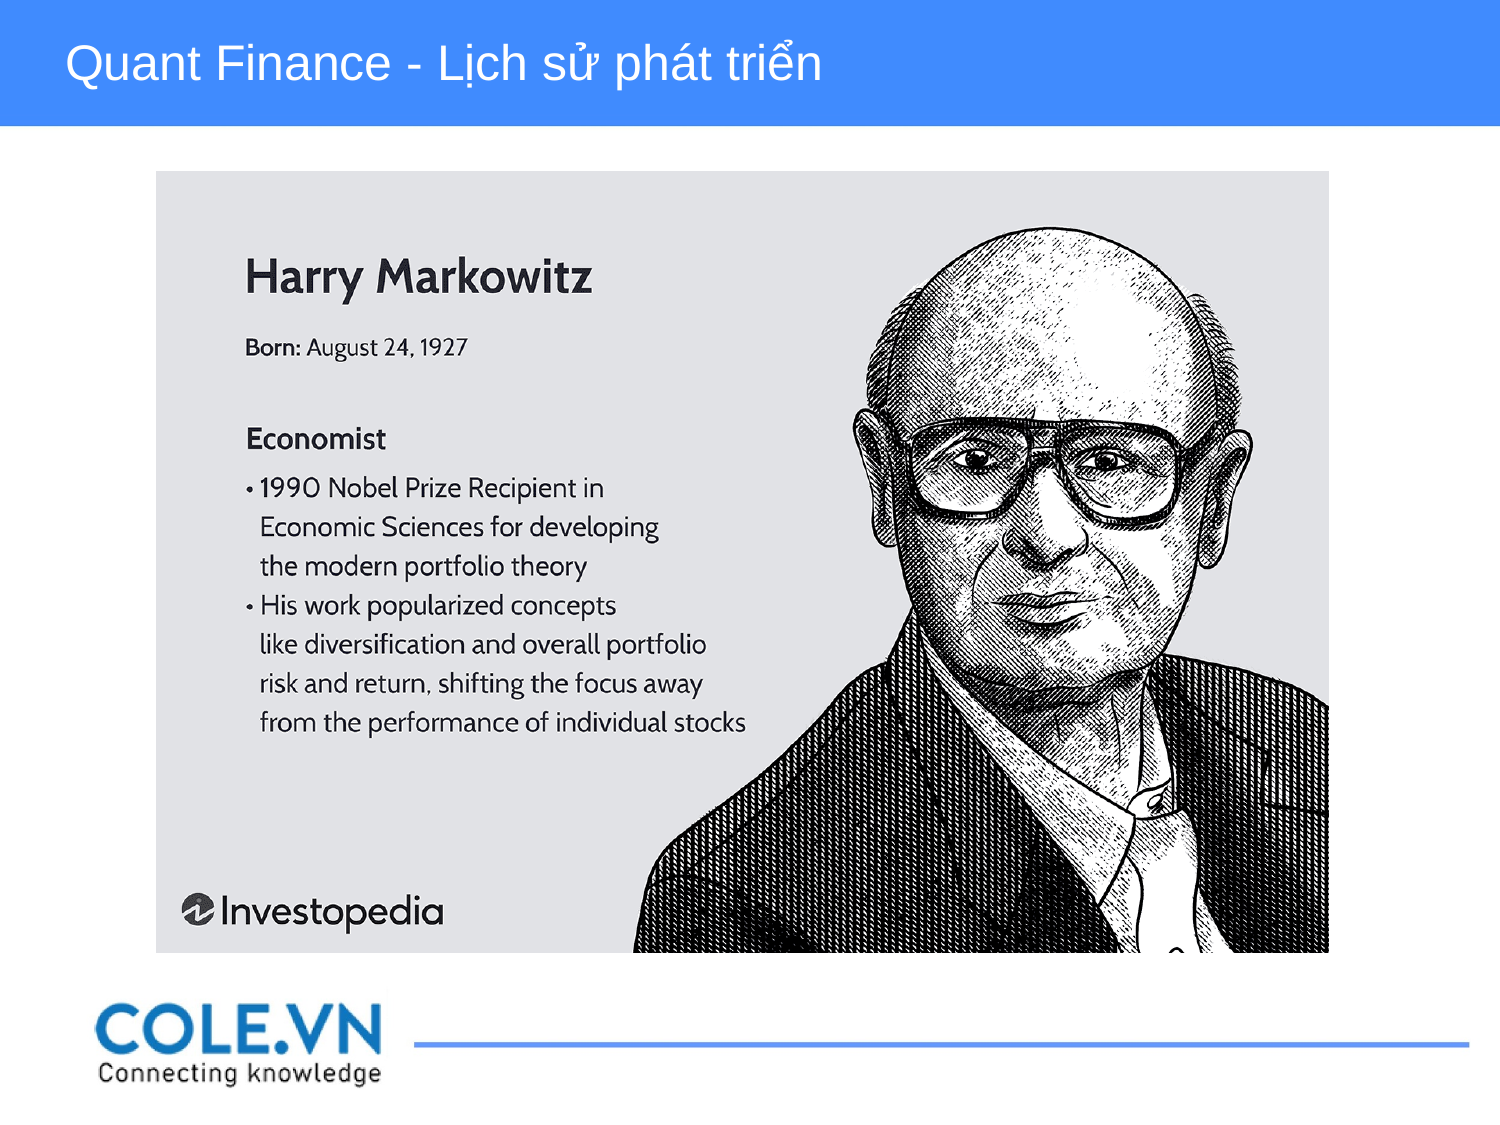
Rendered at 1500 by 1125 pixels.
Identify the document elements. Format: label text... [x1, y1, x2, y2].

picture [0, 0, 1500, 1125]
text_box Quant Finance - Lịch sử phát triển [50, 22, 905, 98]
